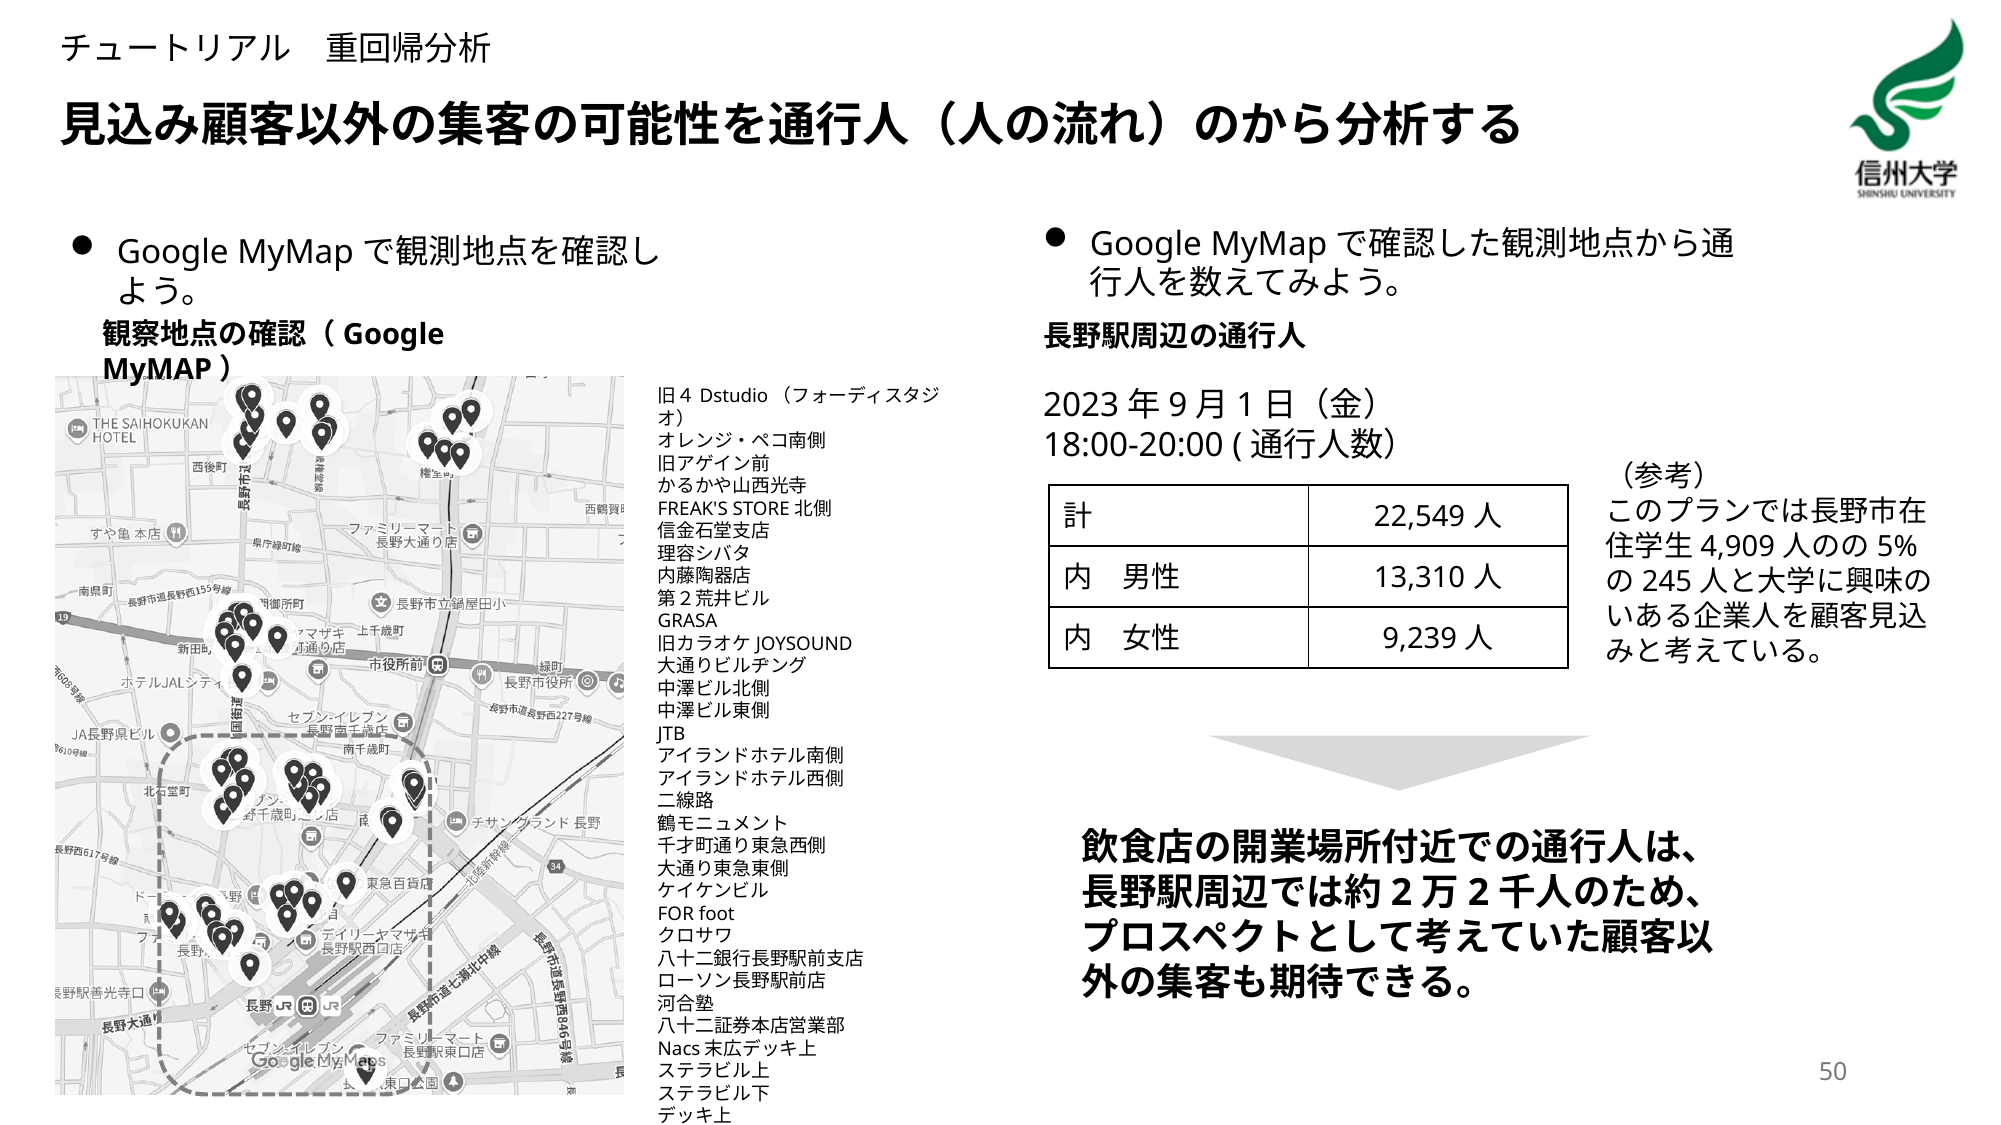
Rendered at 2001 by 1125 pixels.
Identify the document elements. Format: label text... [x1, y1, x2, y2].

picture [54, 376, 625, 1095]
text_box 飲食店の開業場所付近での通行人は、長野駅周辺では約2万2千人のため、プロスペクトとして考えていた顧客以外の集客も期待できる。 [1067, 815, 1758, 1010]
table_header 22,549人 [1309, 486, 1567, 545]
title 見込み顧客以外の集客の可能性を通行人（人の流れ）のから分析する [44, 93, 1770, 193]
table_header 計 [1050, 486, 1308, 545]
text_box 2023年9月1日（金） 18:00-20:00 (通行人数） [1028, 375, 1498, 471]
table_cell 内 女性 [1050, 608, 1308, 667]
text_box Google MyMapで観測地点を確認しよう。 [55, 222, 701, 318]
text_box 観察地点の確認（Google MyMAP） [87, 318, 608, 376]
table_cell 13,310人 [1309, 547, 1567, 606]
text_box （参考） このプランでは長野市在住学生4,909人のの5%の245人と大学に興味のいある企業人を顧客見込みと考えている。 [1590, 449, 1949, 675]
text_box 長野駅周辺の通行人 [1028, 310, 1549, 360]
text_box [1207, 734, 1592, 793]
picture [1816, 13, 1989, 216]
list チュートリアル 重回帰分析 [44, 24, 1770, 85]
text_box 旧４Dstudio（フォーディスタジオ） オレンジ・ペコ南側 旧アゲイン前 かるかや山西光寺 FREAK'S STORE北側 信金石堂支店 理容シバタ 内藤陶器店 第２荒井ビル GRASA 旧カラオケJOYSOUND 大通りビルヂング 中澤ビル北側 中澤ビル東側 JTB アイランドホテル南側 アイランドホテル西側 二線路 鶴モニュメント 千才町通り東急西側 大通り東急東側 ケイケンビル FOR foot クロサワ 八十二銀行長野駅前支店 ローソン長野駅前店 河合塾 八十二証券本店営業部 Nacs末広デッキ上 ステラビル上 ステラビル下 デッキ上 [642, 376, 990, 1125]
table_cell 9,239人 [1309, 608, 1567, 667]
text_box Google MyMapで確認した観測地点から通行人を数えてみよう。 [1028, 214, 1766, 310]
table_cell 内 男性 [1050, 547, 1308, 606]
slide_number 50 [1412, 1042, 1863, 1103]
